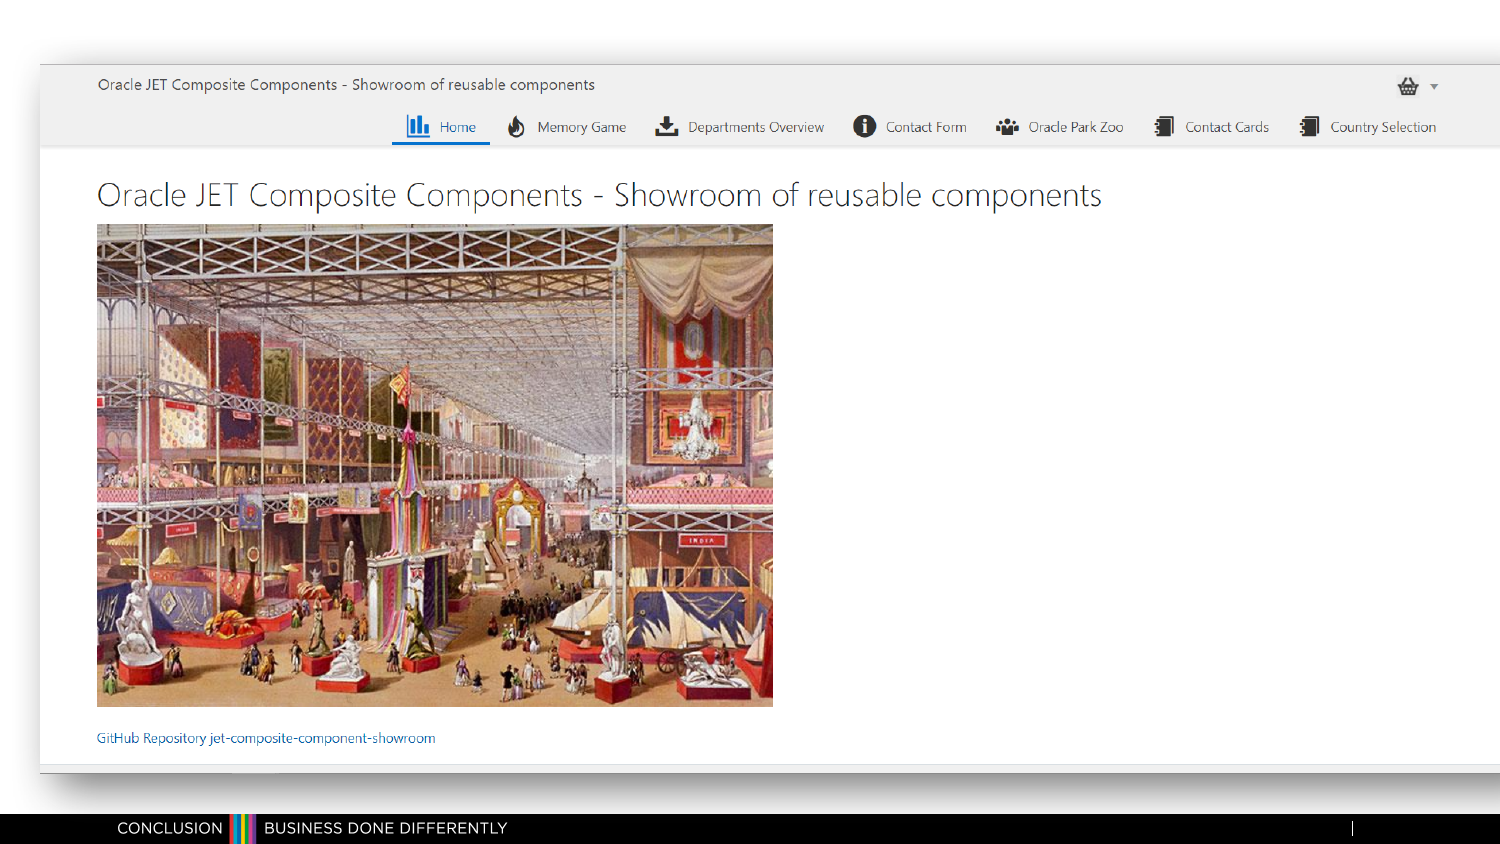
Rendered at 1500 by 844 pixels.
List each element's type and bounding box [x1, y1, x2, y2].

picture [40, 58, 1500, 774]
picture [239, 814, 1500, 844]
picture [0, 814, 236, 844]
